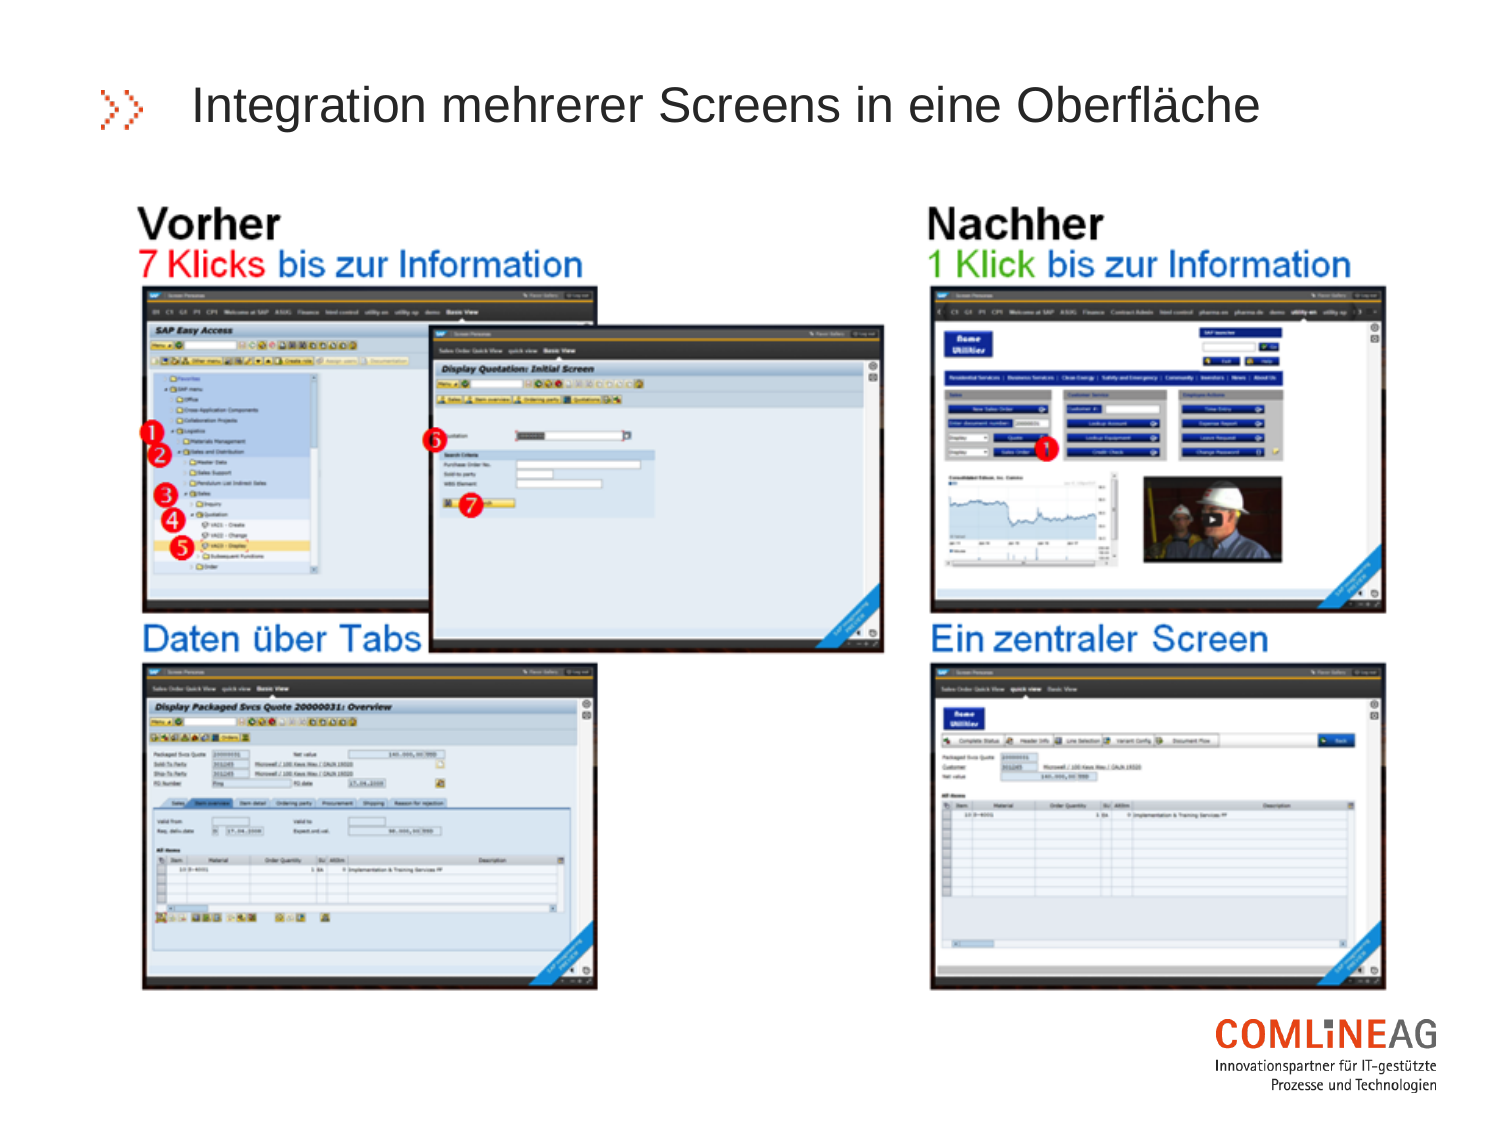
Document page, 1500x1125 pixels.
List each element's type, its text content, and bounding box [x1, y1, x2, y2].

picture [94, 196, 1431, 994]
picture [101, 90, 143, 130]
title Integration mehrerer Screens in eine Oberfläche [176, 58, 1442, 148]
picture [1216, 1019, 1436, 1093]
